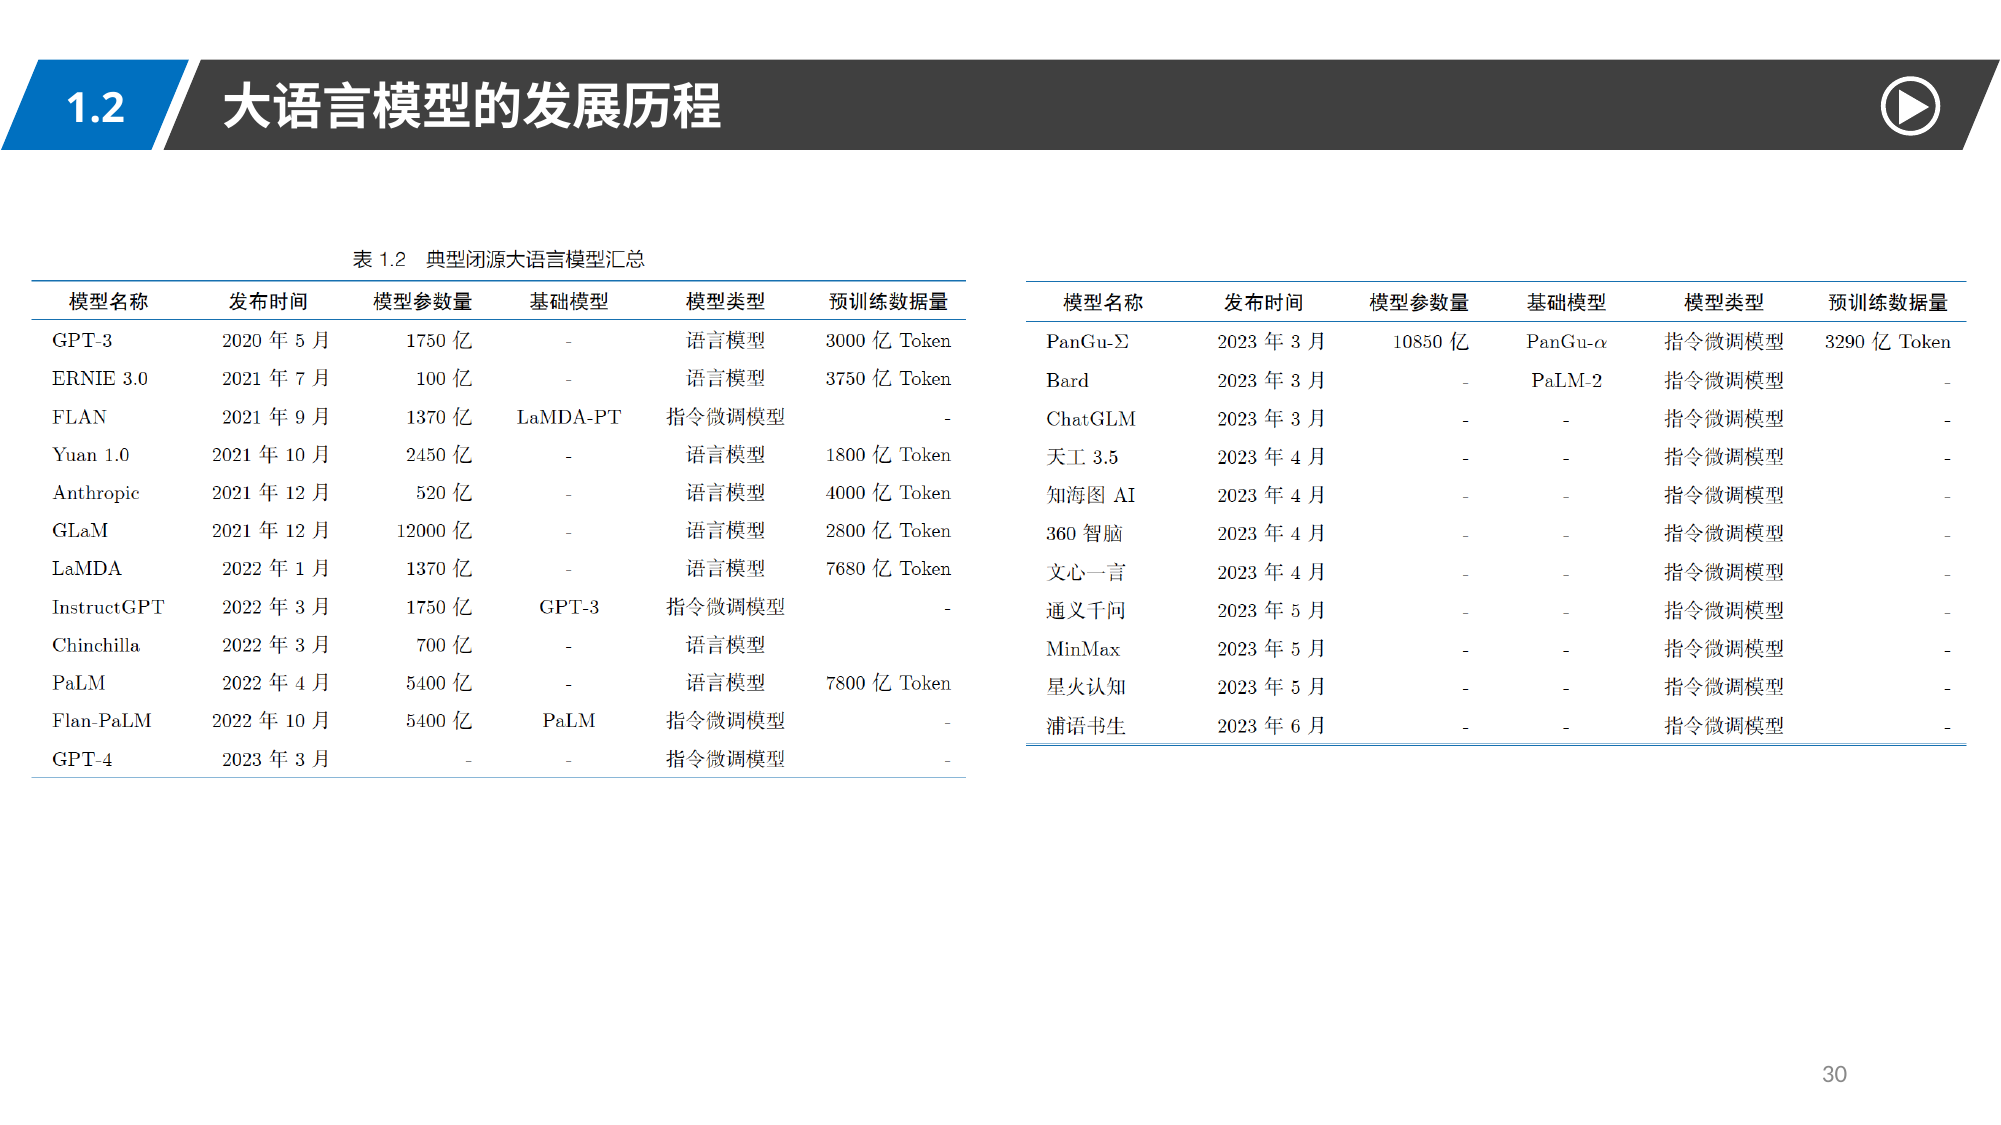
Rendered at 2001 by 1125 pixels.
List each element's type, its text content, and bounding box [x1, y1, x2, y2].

text_box [32, 59, 189, 120]
text_box 1.2 [26, 73, 164, 138]
slide_number 30 [1412, 1042, 1863, 1103]
picture [26, 241, 978, 791]
text_box 大语言模型的发展历程 [207, 66, 738, 142]
text_box [163, 59, 2000, 150]
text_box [1883, 78, 1939, 134]
picture [1023, 276, 1975, 755]
text_box [1, 89, 157, 150]
